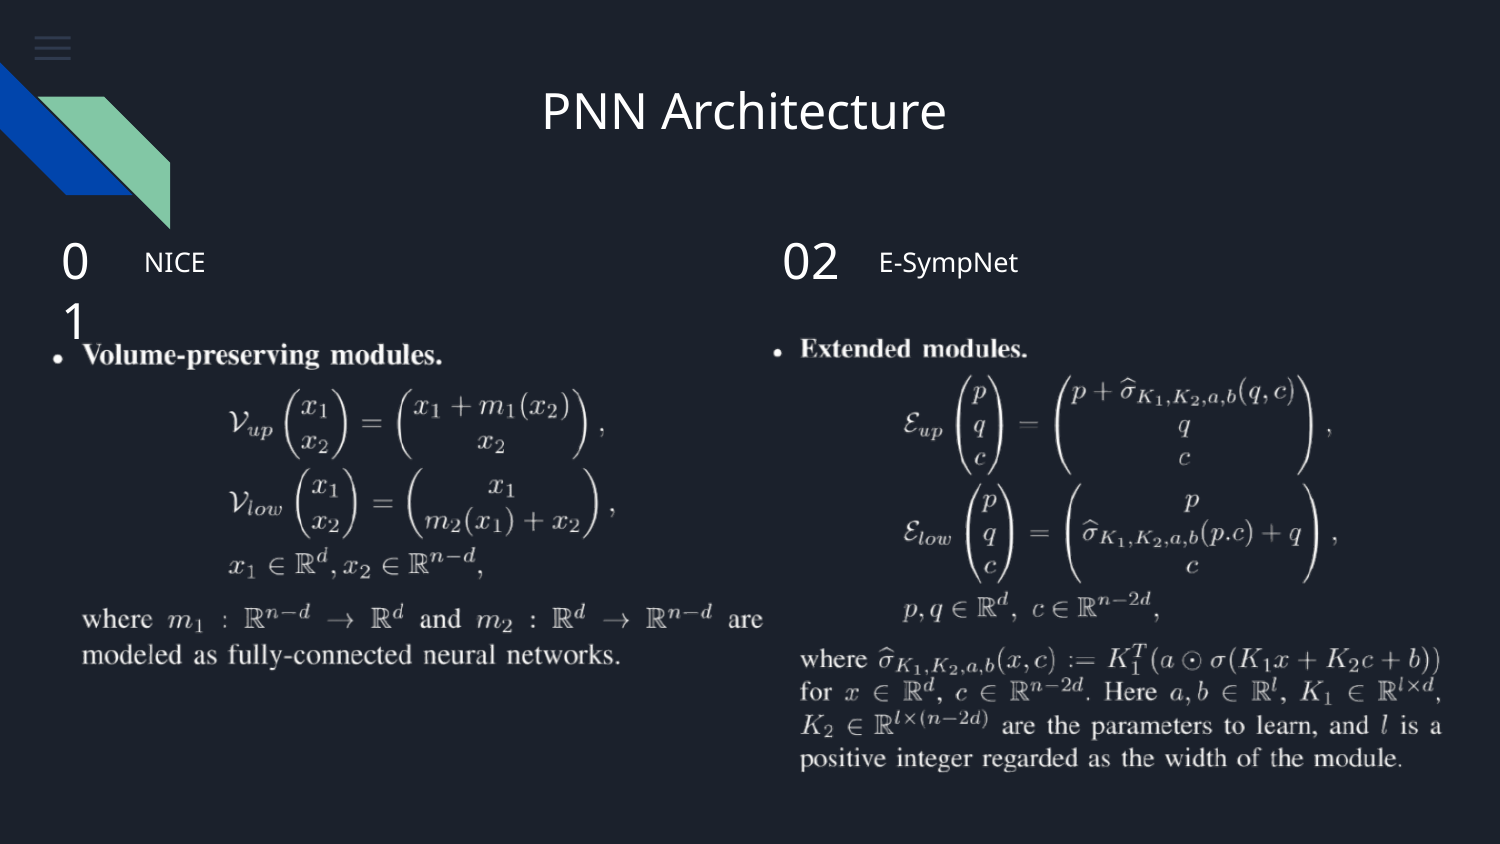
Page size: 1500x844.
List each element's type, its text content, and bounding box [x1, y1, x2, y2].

text_box 02 [767, 214, 888, 328]
text_box 01 [46, 214, 129, 292]
title PNN Architecture [167, 64, 1323, 215]
list NICE [128, 225, 311, 292]
picture [35, 329, 1447, 773]
list E-SympNet [863, 225, 1046, 292]
